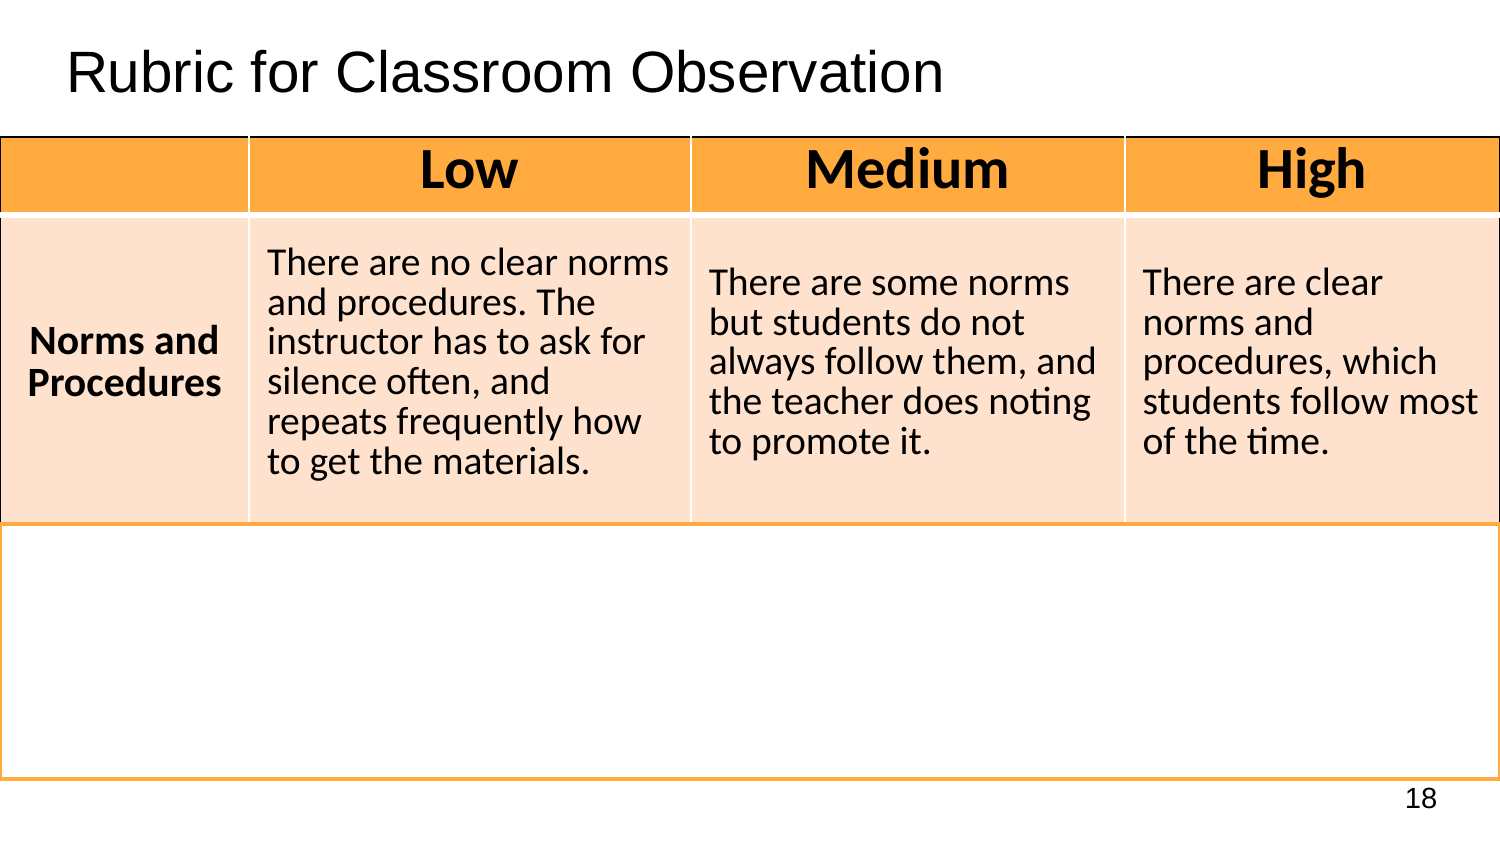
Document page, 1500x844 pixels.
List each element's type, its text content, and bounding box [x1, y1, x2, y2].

table_cell There are some norms but students do not always follow them, and the teacher does noting to promote it. [692, 218, 1124, 522]
table_header [1, 138, 248, 212]
title Rubric for Classroom Observation [51, 19, 1449, 114]
text_box [0, 522, 1500, 781]
table_cell Norms and Procedures [1, 218, 248, 522]
table_header Low [250, 138, 690, 212]
slide_number 18 [1389, 781, 1480, 830]
table_header High [1126, 138, 1499, 212]
table_header Medium [692, 138, 1124, 212]
table_cell There are no clear norms and procedures. The instructor has to ask for silence often, and repeats frequently how to get the materials. [250, 218, 690, 522]
table_cell There are clear norms and procedures, which students follow most of the time. [1126, 218, 1499, 522]
